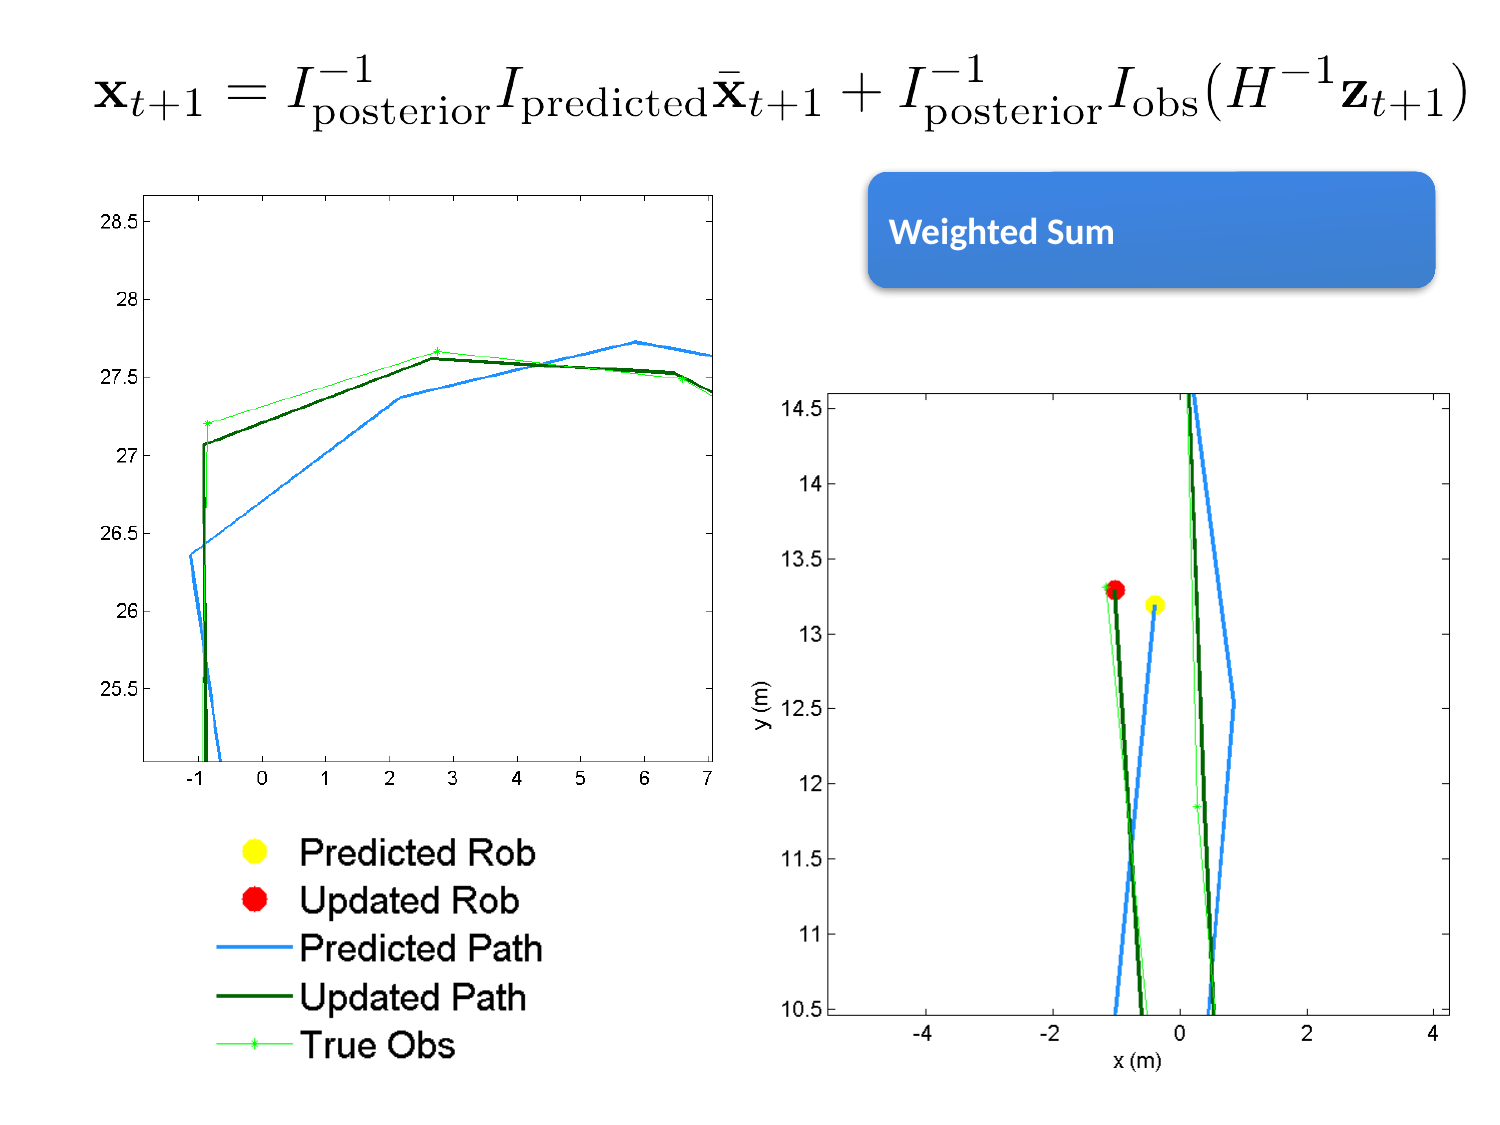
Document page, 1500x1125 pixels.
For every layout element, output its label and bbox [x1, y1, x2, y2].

picture [749, 372, 1471, 1081]
picture [94, 54, 1466, 133]
text_box [867, 171, 1436, 289]
picture [194, 798, 554, 1081]
picture [92, 186, 731, 794]
